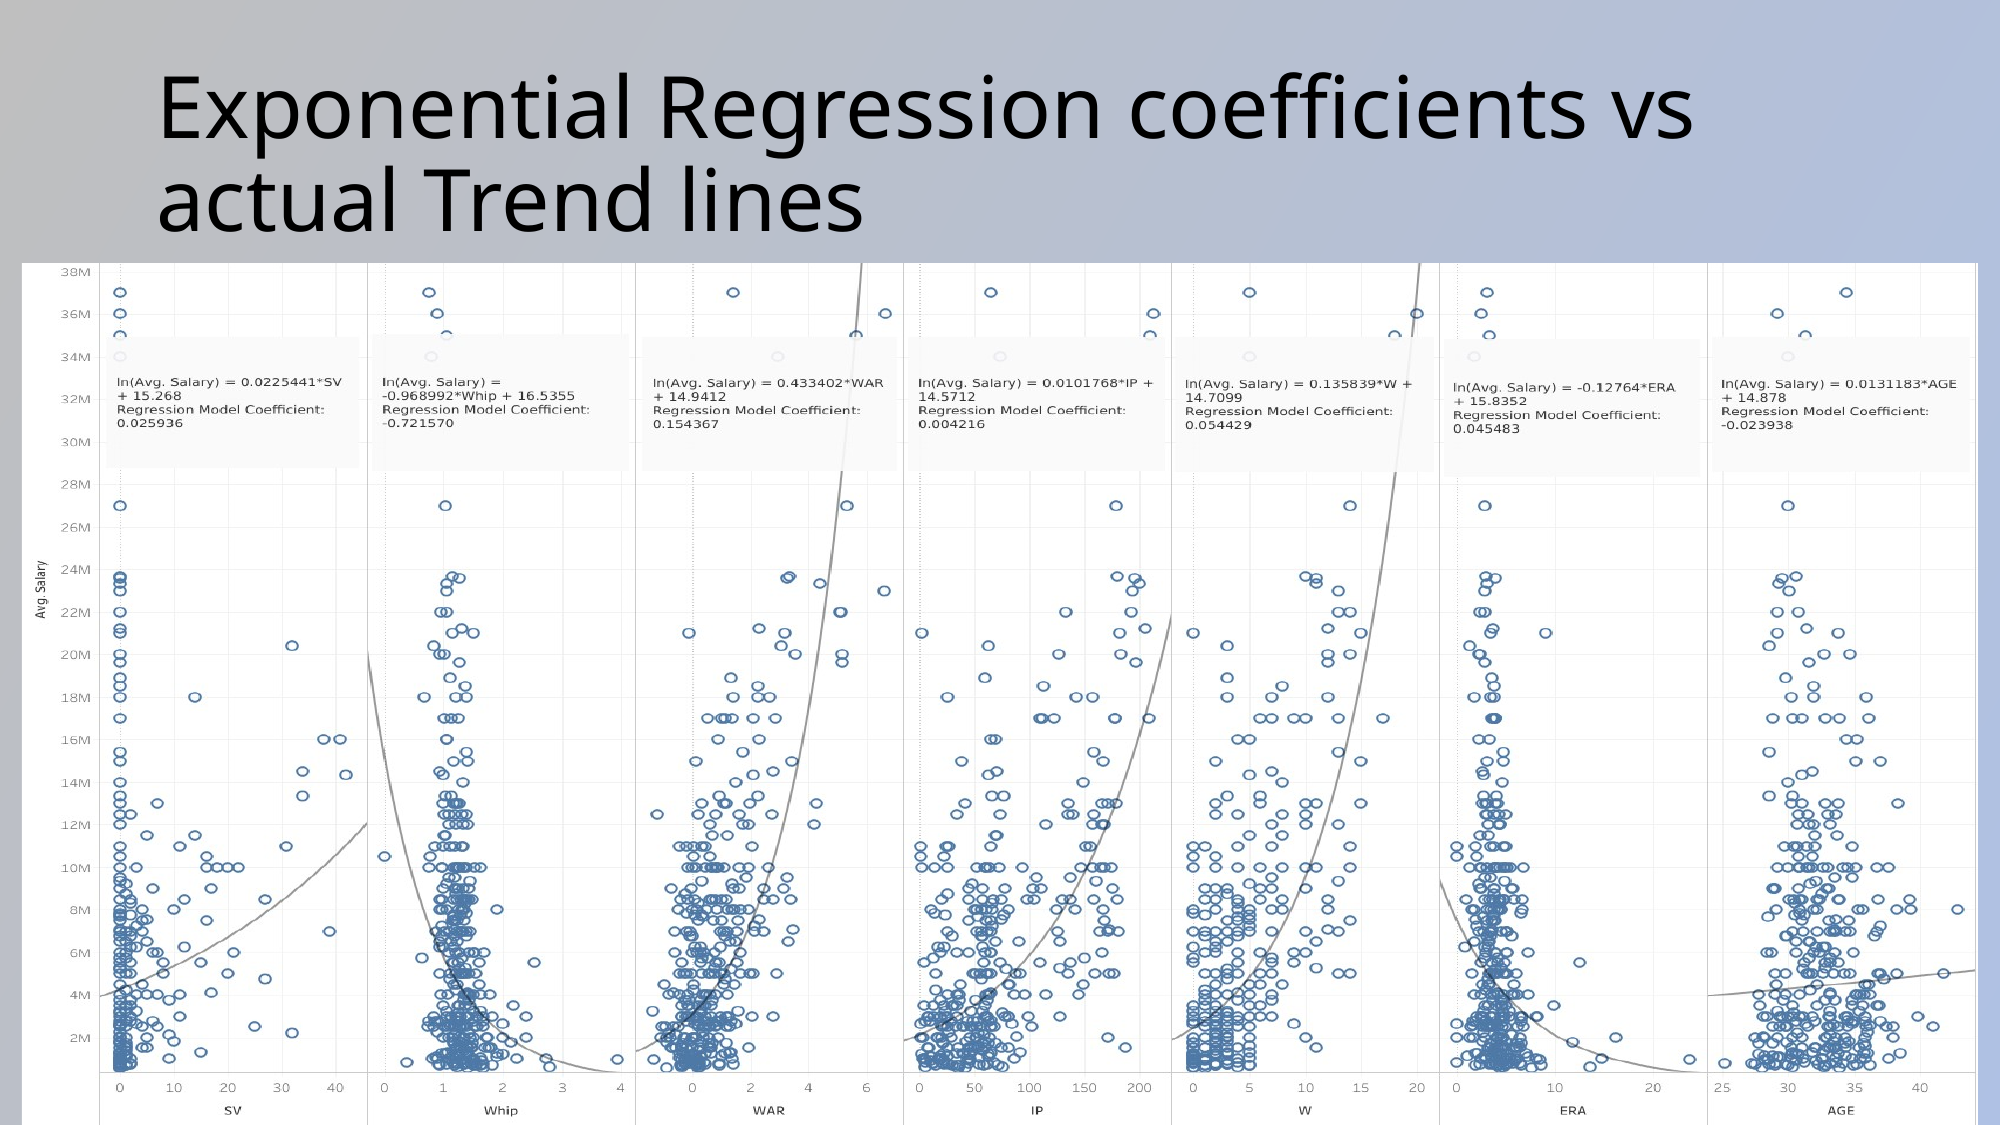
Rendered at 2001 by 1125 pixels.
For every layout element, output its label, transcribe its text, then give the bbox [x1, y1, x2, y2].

picture [21, 263, 1978, 1125]
title Exponential Regression coefficients vs actual Trend lines [141, 56, 1867, 260]
